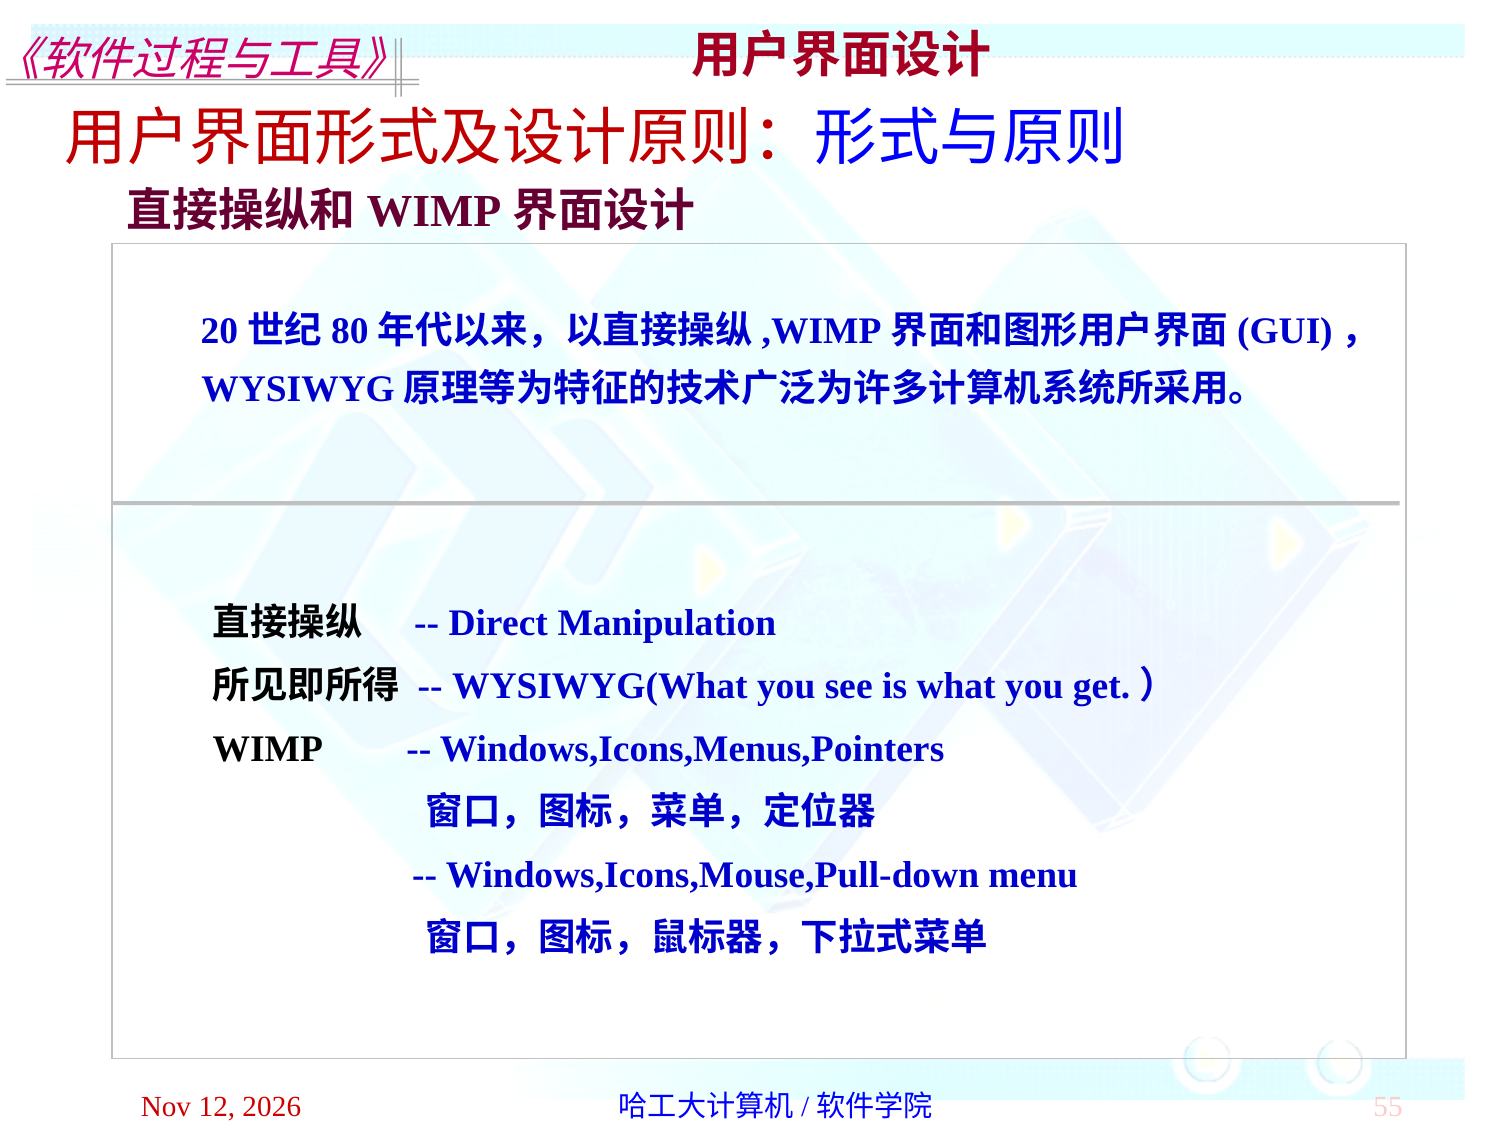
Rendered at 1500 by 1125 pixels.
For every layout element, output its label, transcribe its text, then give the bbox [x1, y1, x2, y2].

text_box 直接操纵和WIMP界面设计 [112, 172, 774, 244]
text_box 直接操纵 -- Direct Manipulation 所见即所得 -- WYSIWYG(What you see is what you get.） WIMP -- Windows,Icons,Menus,Pointers 窗口，图标，菜单，定位器 -- Windows,Icons,Mouse,Pull-down menu 窗口，图标，鼠标器，下拉式菜单 [183, 585, 1235, 953]
text_box 20世纪80年代以来，以直接操纵,WIMP界面和图形用户界面(GUI)，WYSIWYG原理等为特征的技术广泛为许多计算机系统所采用。 [171, 314, 1400, 433]
text_box [112, 243, 1407, 1059]
text_box 用户界面形式及设计原则：形式与原则 [50, 90, 1447, 198]
text_box 用户界面设计 [389, 15, 1294, 90]
